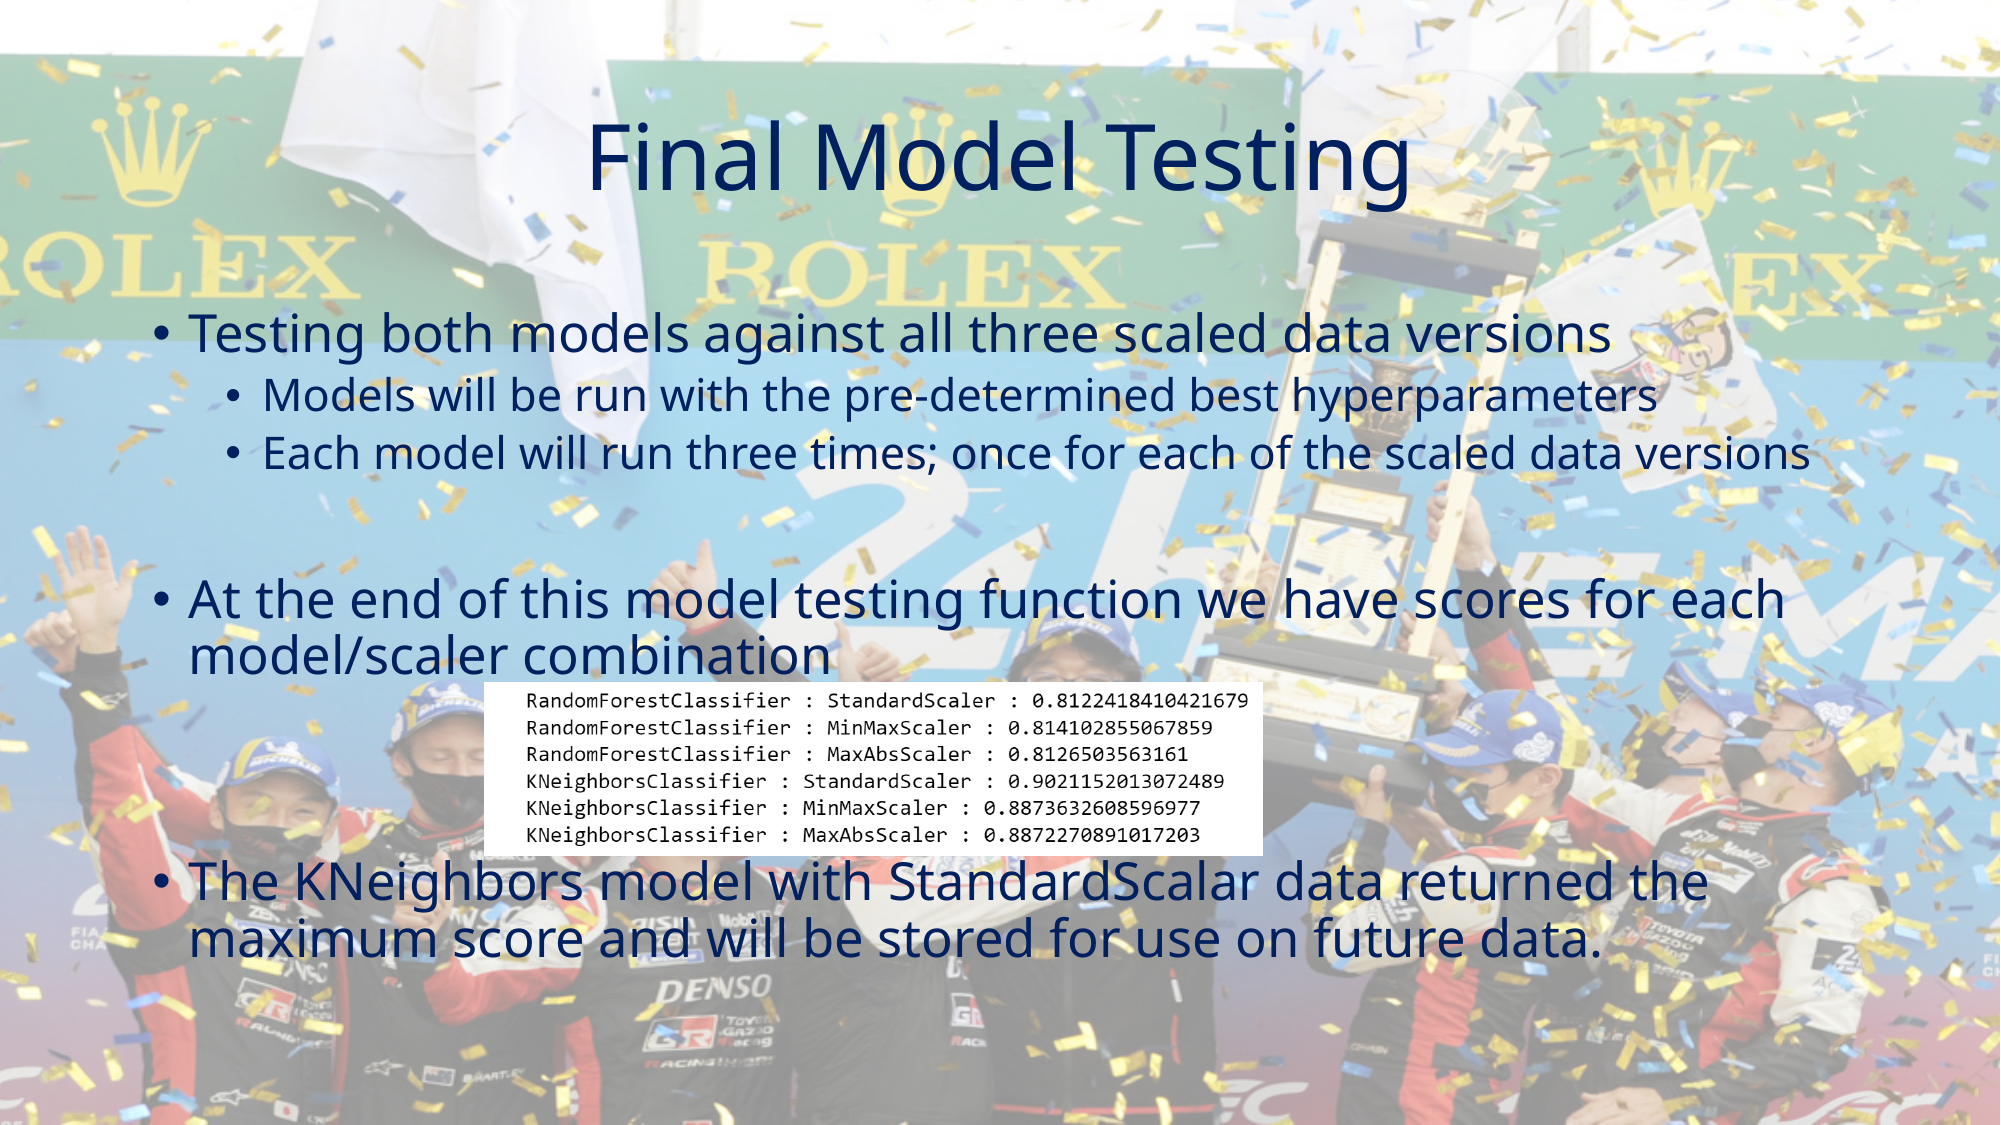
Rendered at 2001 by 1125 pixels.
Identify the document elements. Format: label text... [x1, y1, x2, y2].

picture [484, 682, 1263, 856]
title Final Model Testing [137, 52, 1863, 270]
list Testing both models against all three scaled data versions Models will be run with the pre-determined best hyperparameters Each model will run three times; once for each of the scaled data versions At the end of this model testing function we have scores for each model/scaler combination The KNeighbors model with StandardScalar data returned the maximum score and will be stored for use on future data. [137, 299, 1863, 1014]
